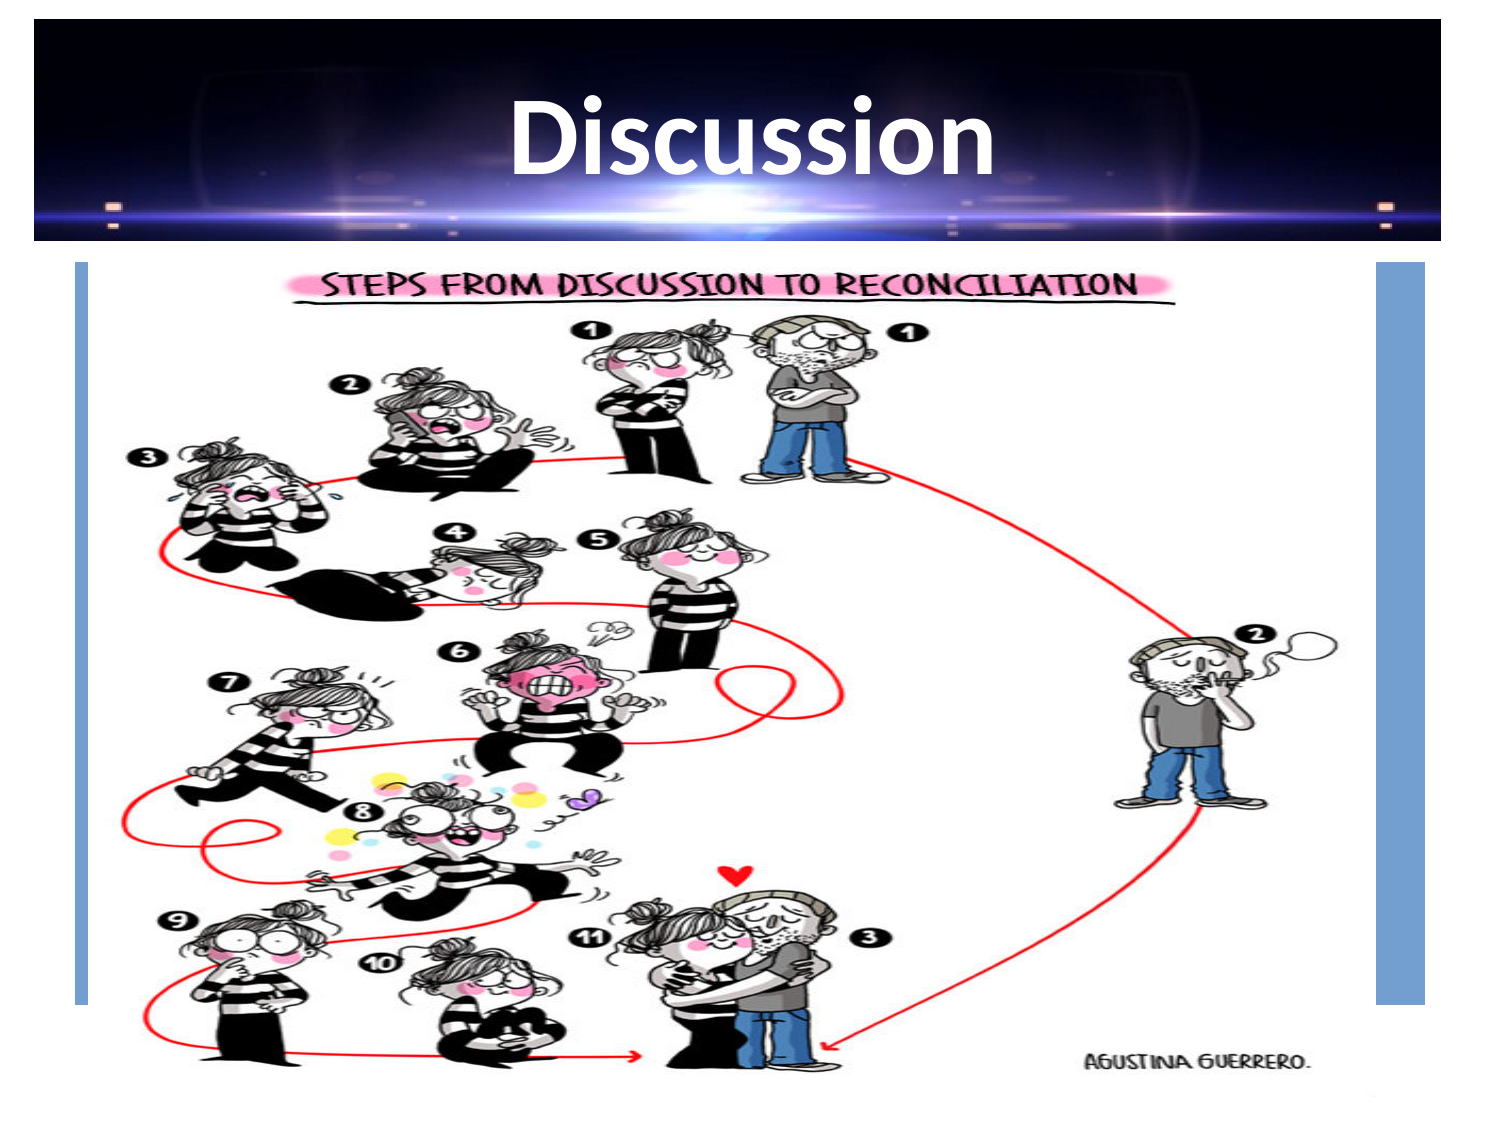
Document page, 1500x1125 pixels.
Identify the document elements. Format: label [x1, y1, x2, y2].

picture [34, 18, 1441, 242]
picture [88, 243, 1377, 1098]
